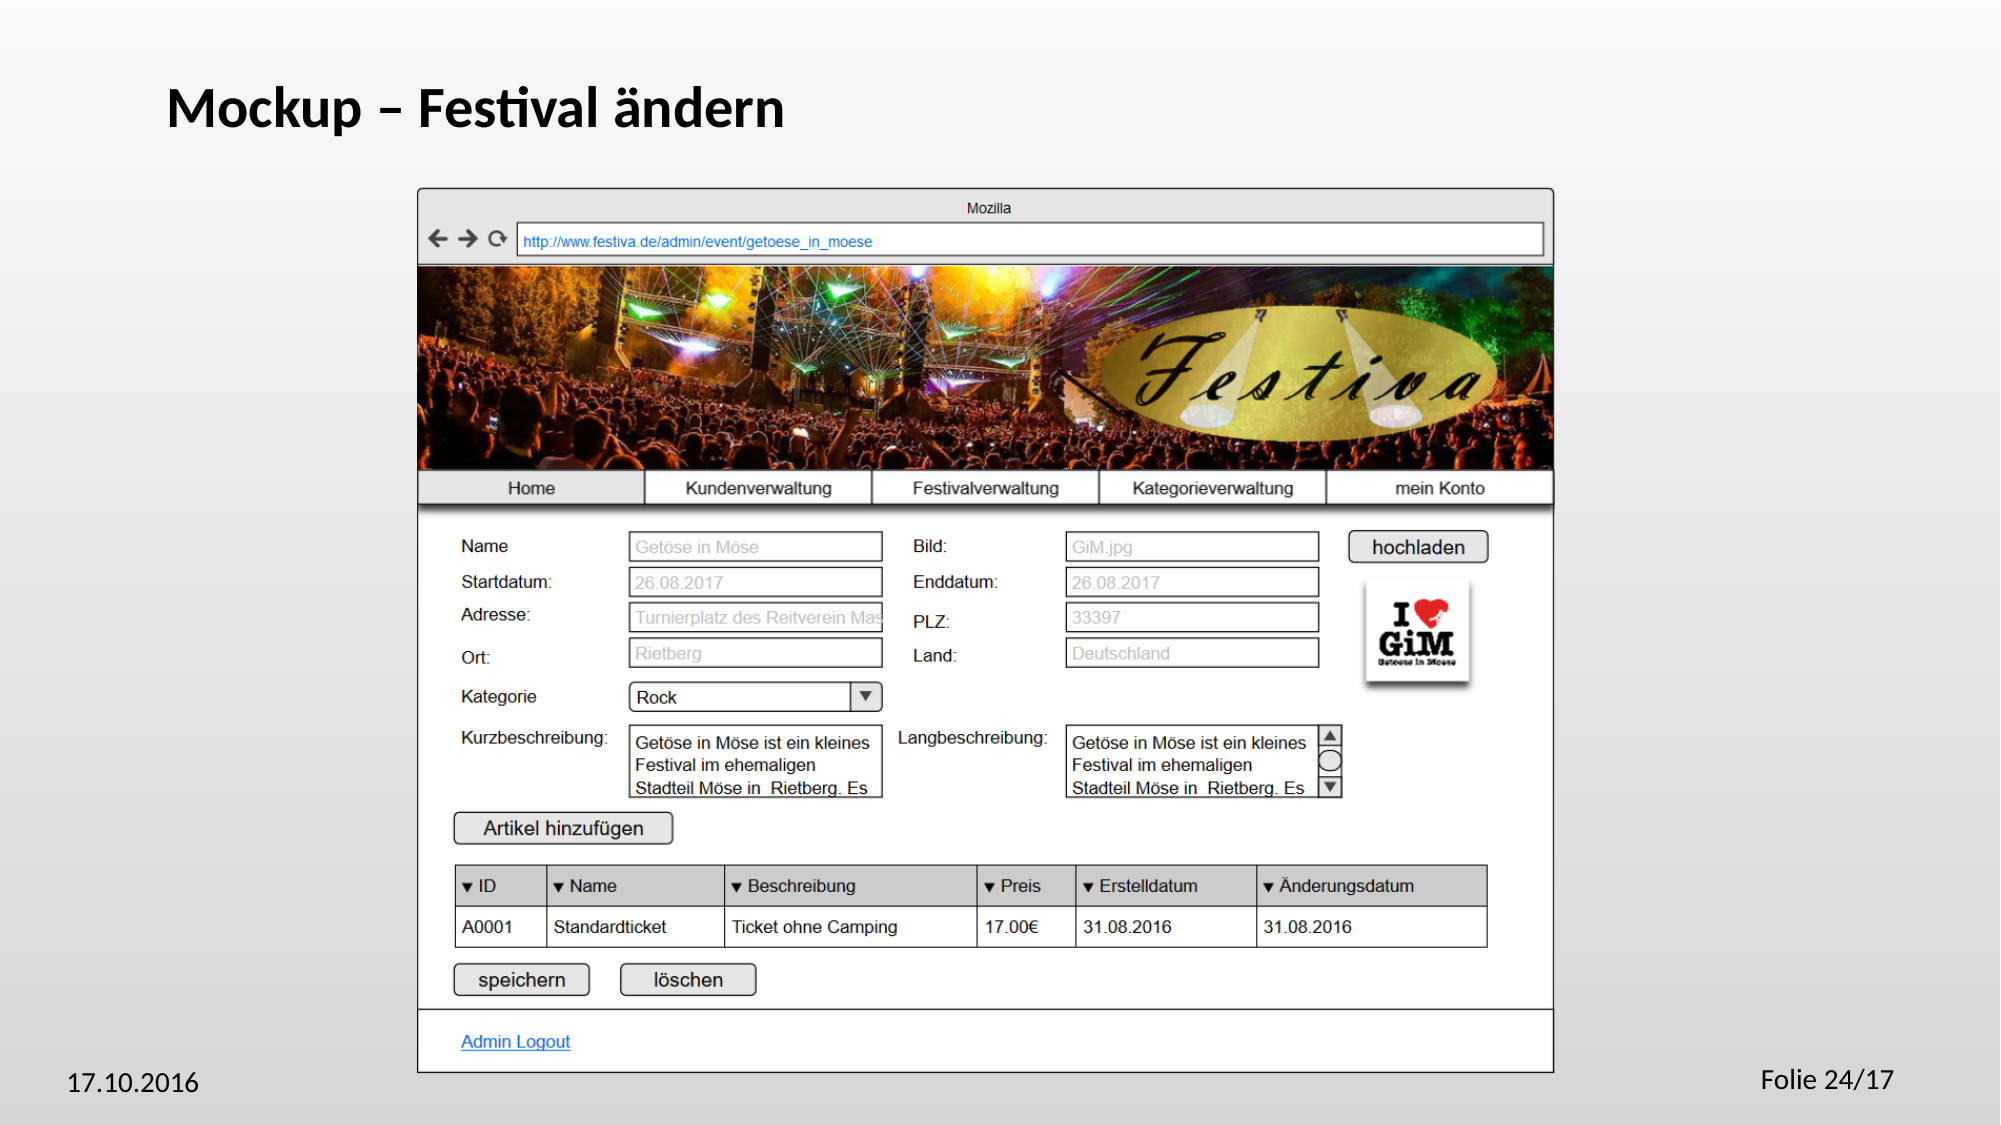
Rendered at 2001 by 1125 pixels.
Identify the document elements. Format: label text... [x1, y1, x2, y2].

text_box Mockup – Festival ändern [151, 62, 1256, 147]
picture [417, 187, 1555, 1074]
